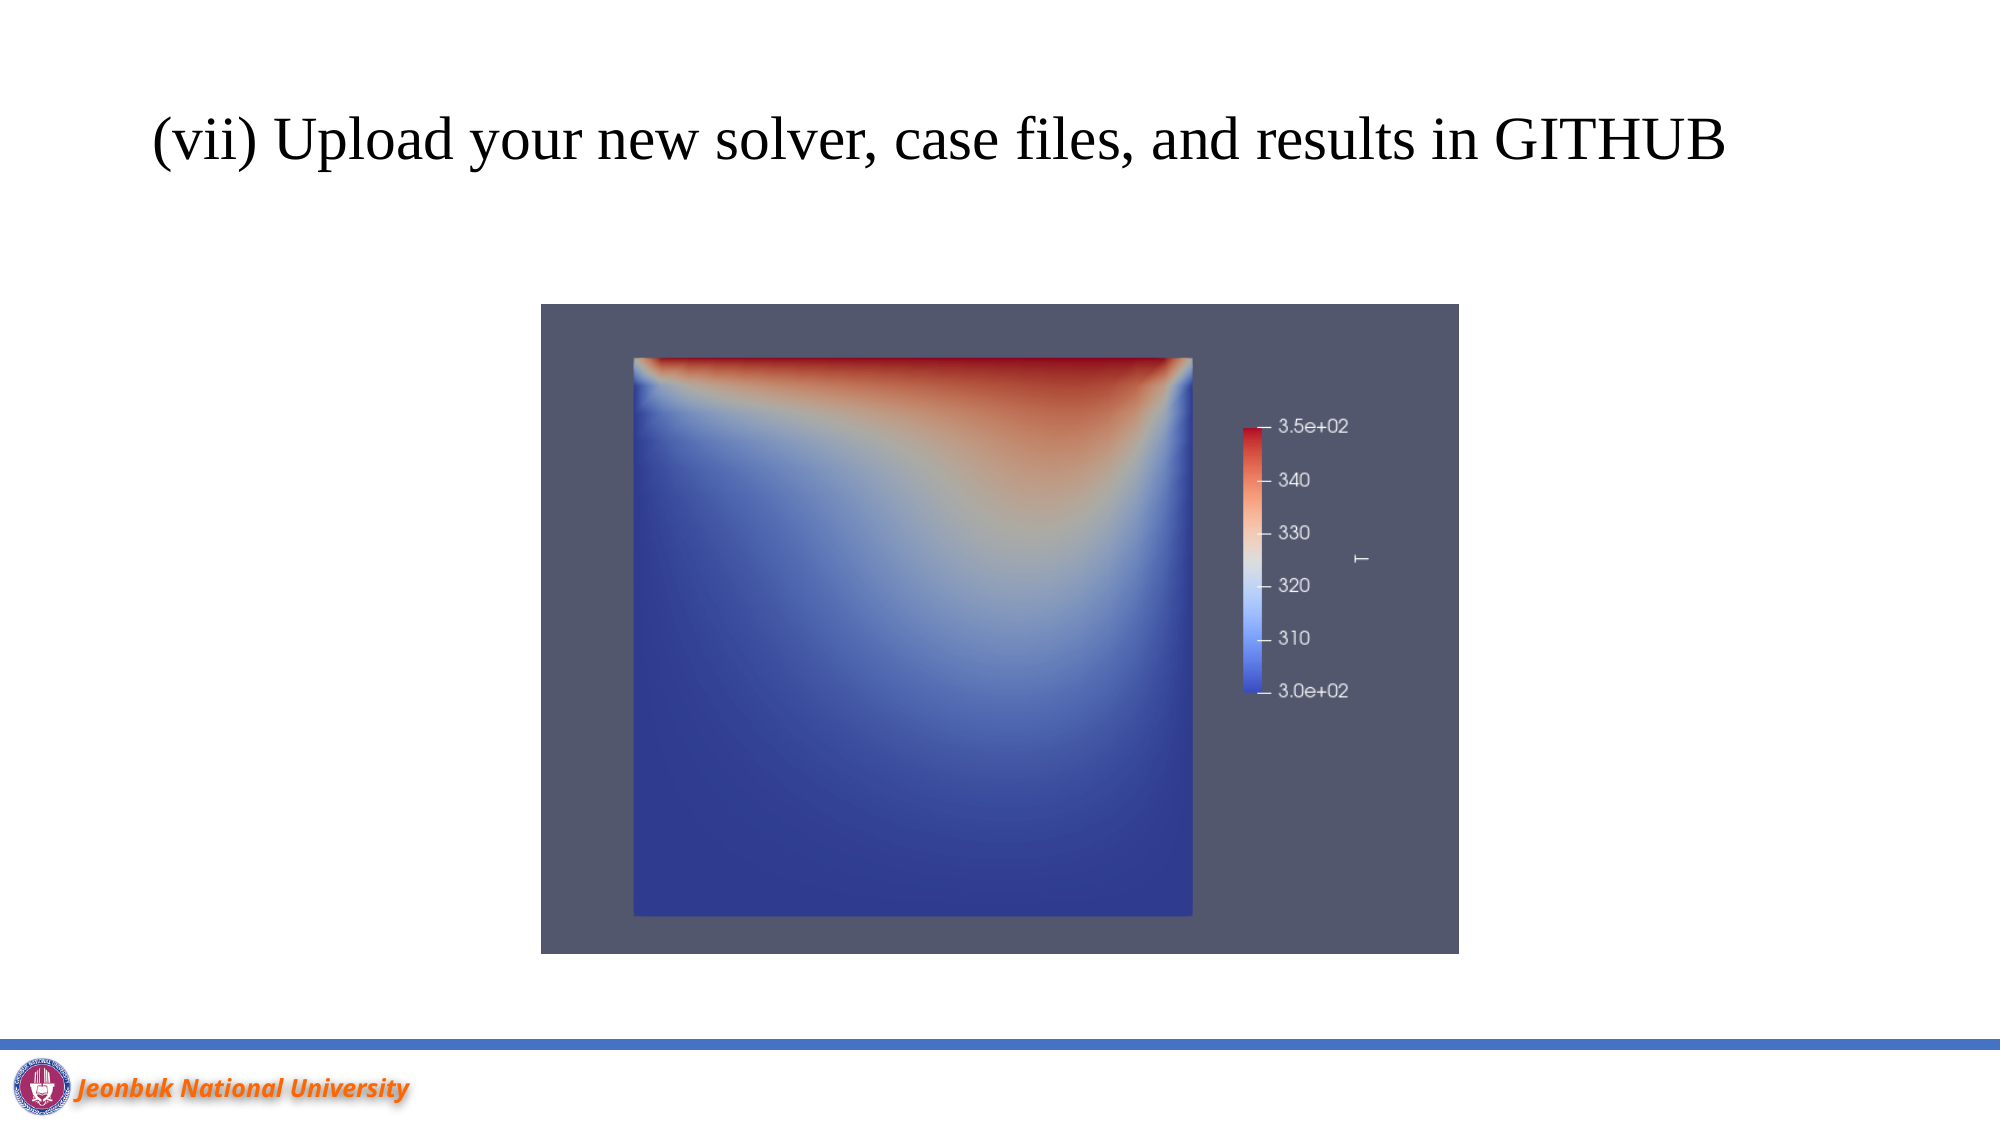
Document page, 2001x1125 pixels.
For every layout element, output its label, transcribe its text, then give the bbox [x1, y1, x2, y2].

title (vii) Upload your new solver, case files, and results in GITHUB [137, 77, 1863, 202]
picture [9, 1054, 74, 1119]
picture [541, 304, 1459, 954]
